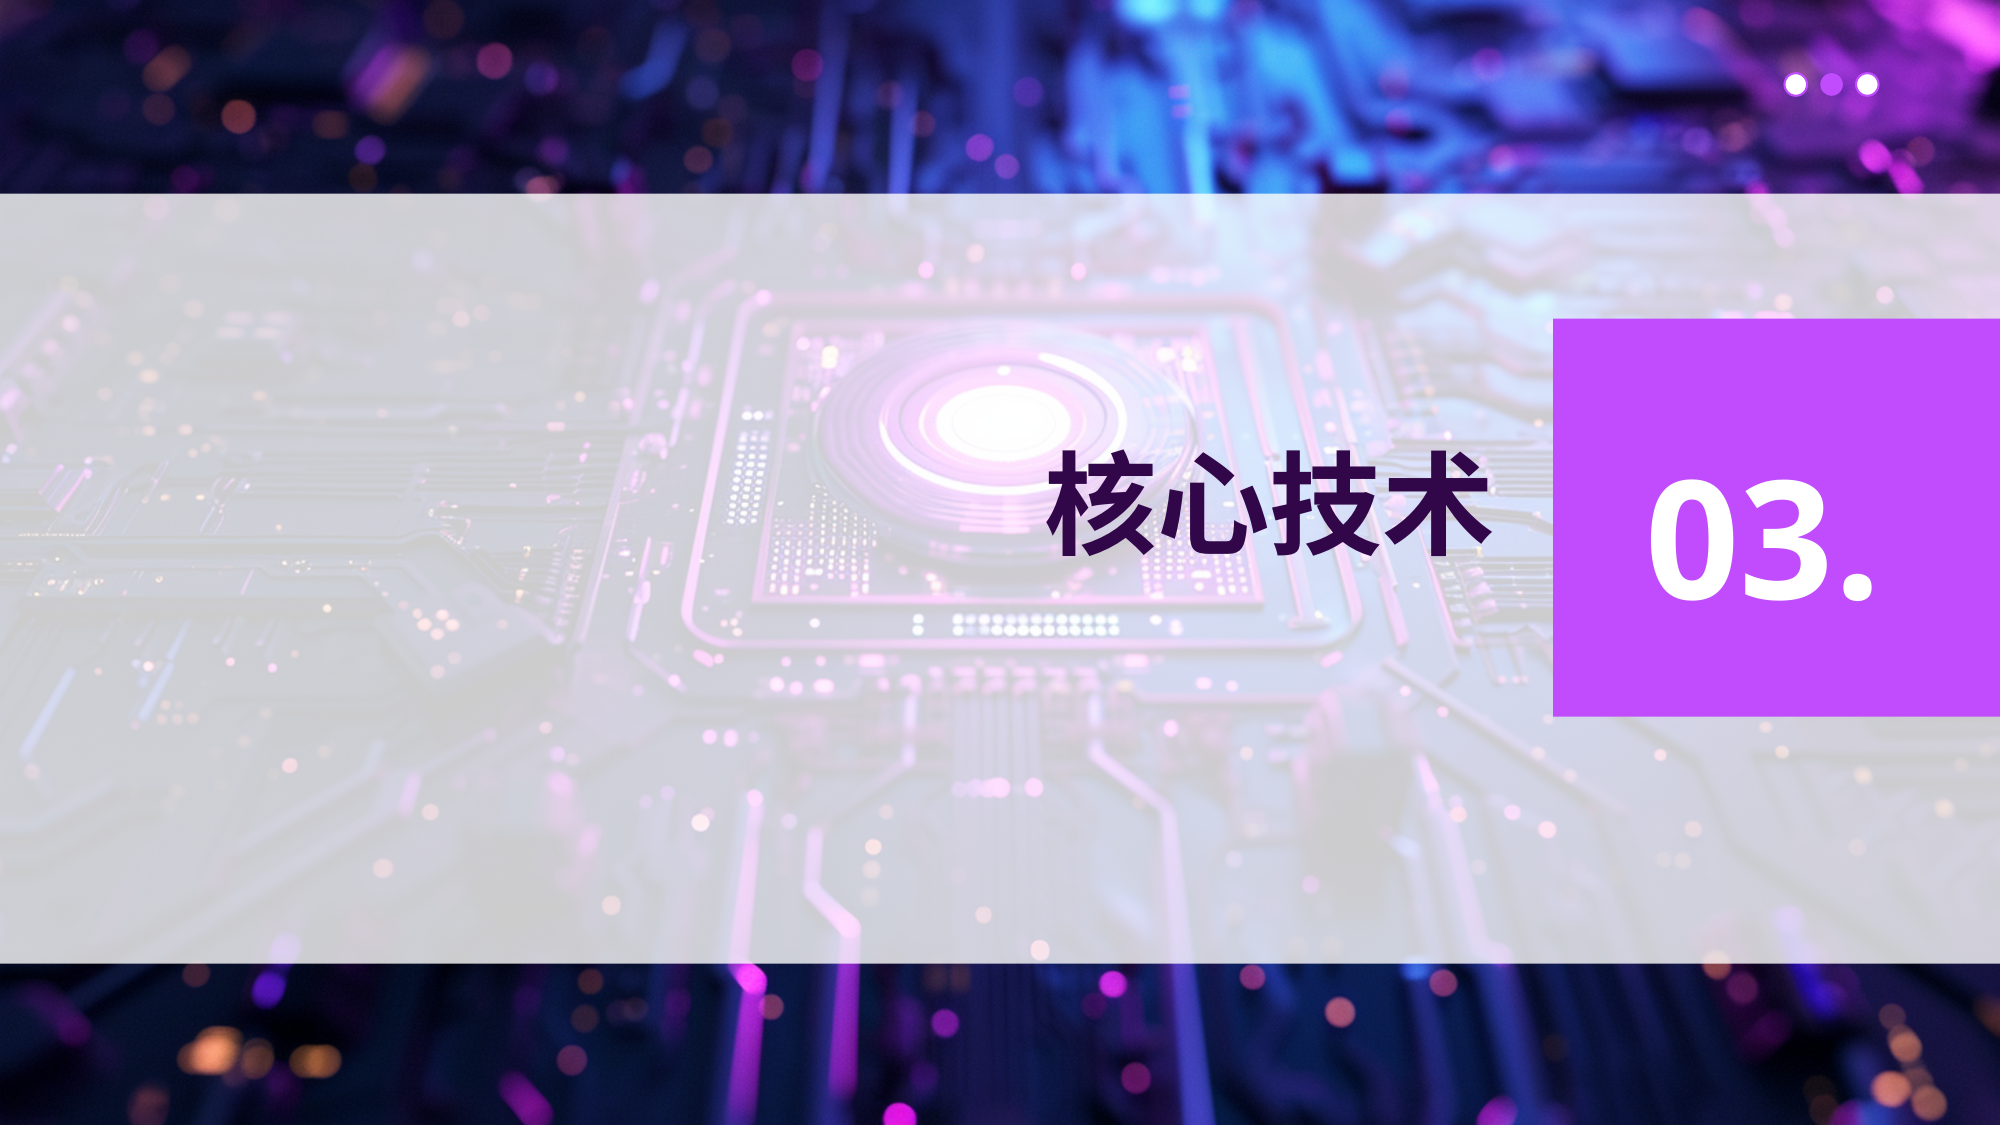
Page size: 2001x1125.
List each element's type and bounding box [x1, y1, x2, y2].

picture [0, 0, 2000, 1125]
text_box [1784, 73, 1879, 96]
